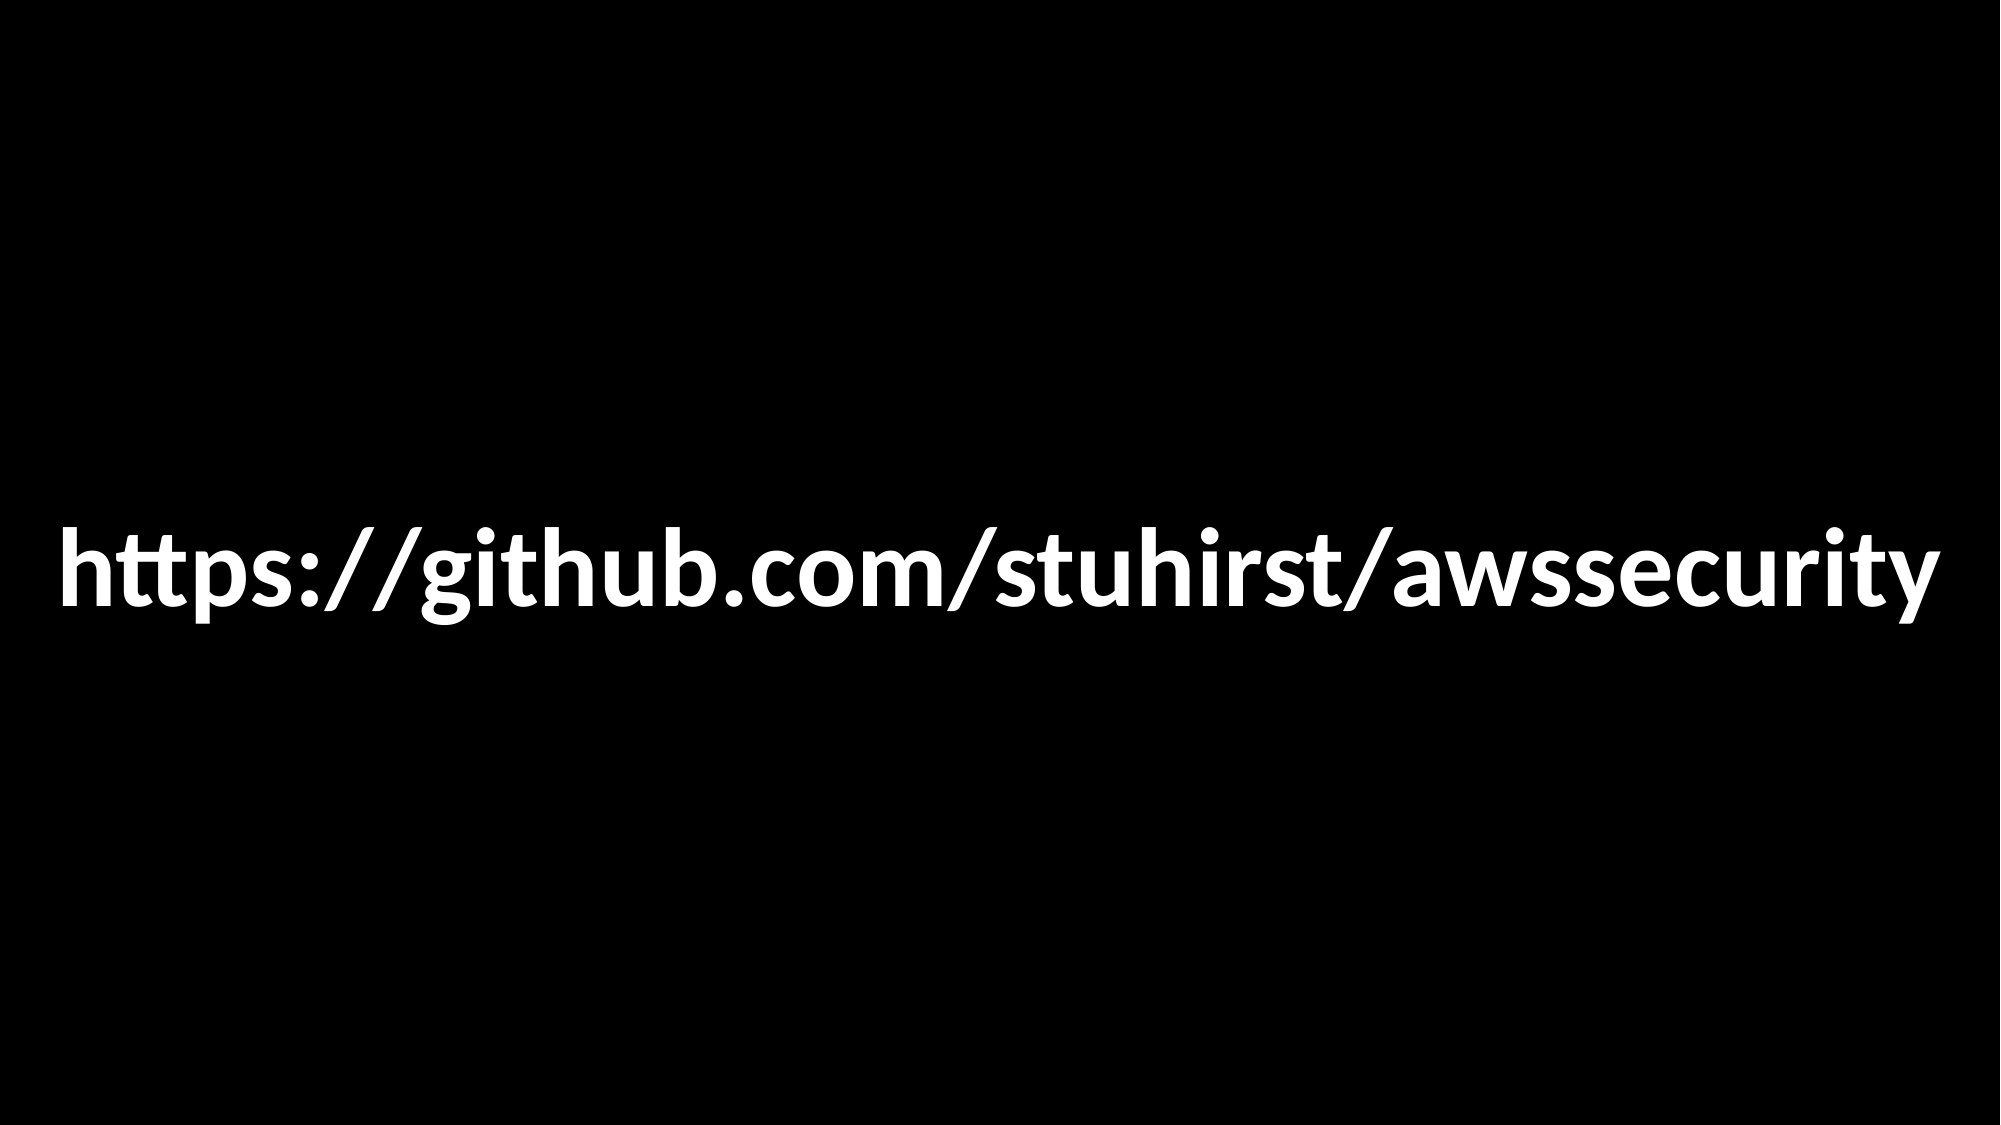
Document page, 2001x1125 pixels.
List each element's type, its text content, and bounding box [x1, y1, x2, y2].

text_box https://github.com/stuhirst/awssecurity [49, 486, 1951, 637]
